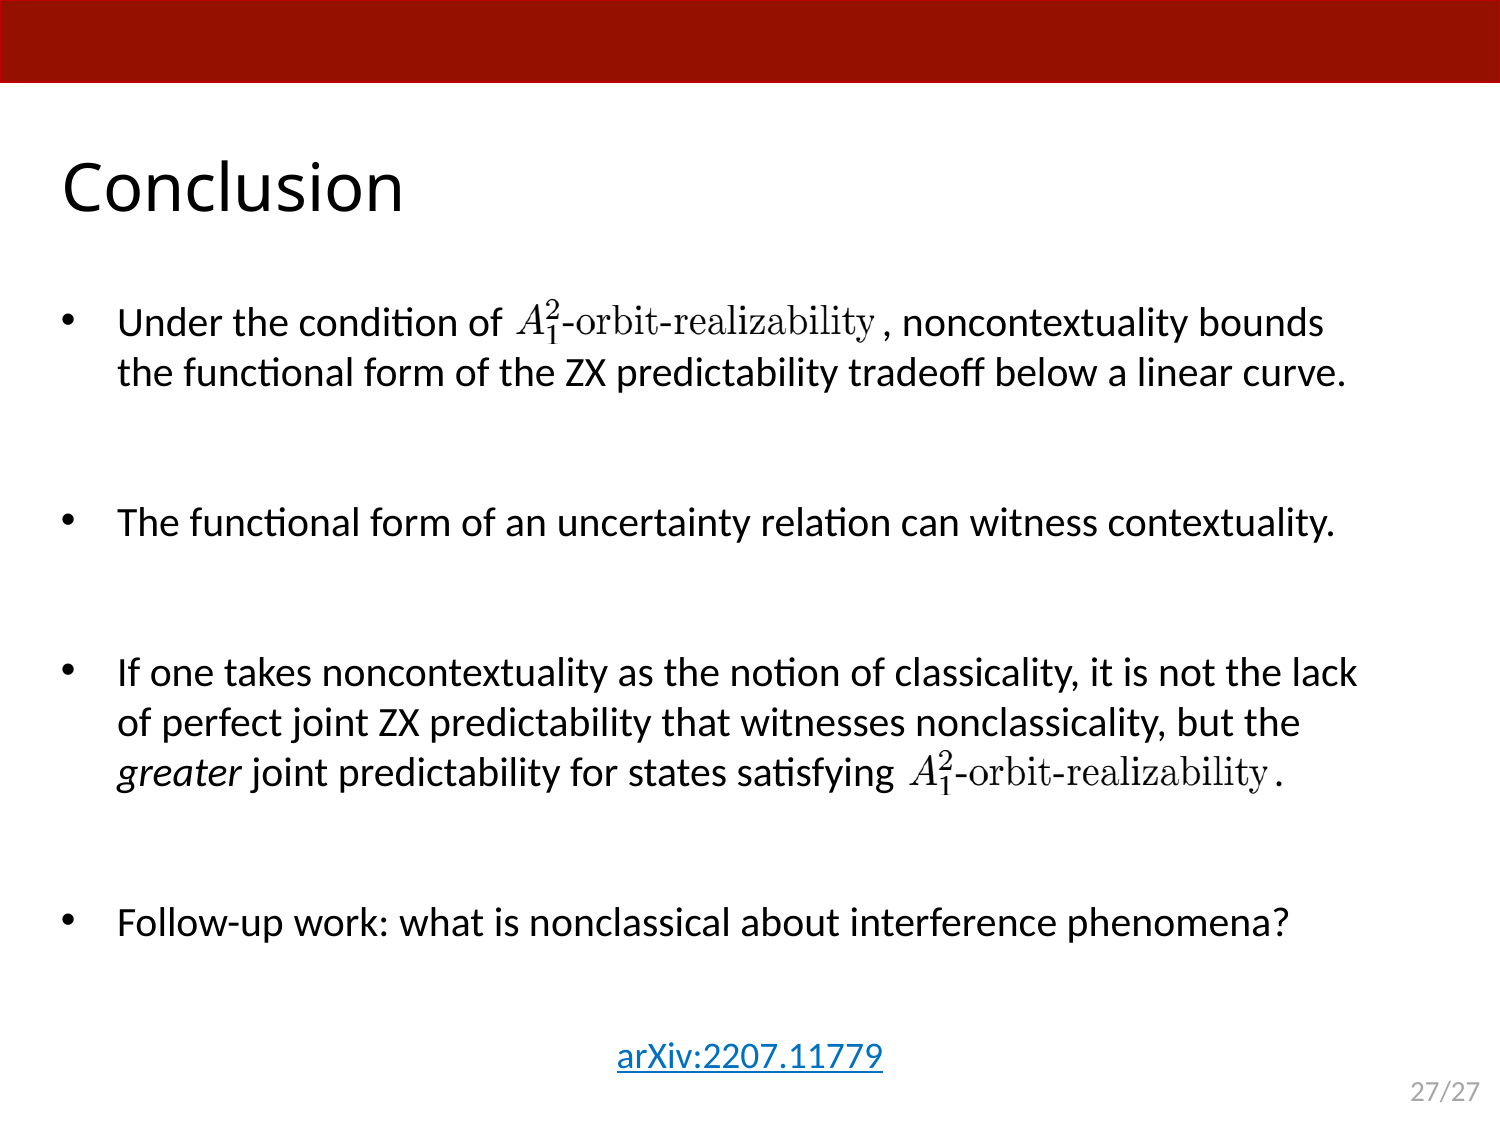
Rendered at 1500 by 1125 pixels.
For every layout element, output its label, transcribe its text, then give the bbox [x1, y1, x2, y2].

text_box [0, 0, 1500, 83]
text_box arXiv:2207.11779 [601, 1023, 898, 1084]
text_box 27/27 [1395, 1064, 1496, 1115]
picture [908, 749, 1268, 795]
picture [515, 298, 875, 344]
text_box Under the condition of , noncontextuality bounds the functional form of the ZX predictability tradeoff below a linear curve. The functional form of an uncertainty relation can witness contextuality. If one takes noncontextuality as the notion of classicality, it is not the lack of perfect joint ZX predictability that witnesses nonclassicality, but the greater joint predictability for states satisfying . Follow-up work: what is nonclassical about interference phenomena? [46, 287, 1376, 952]
text_box Conclusion [46, 148, 1439, 233]
